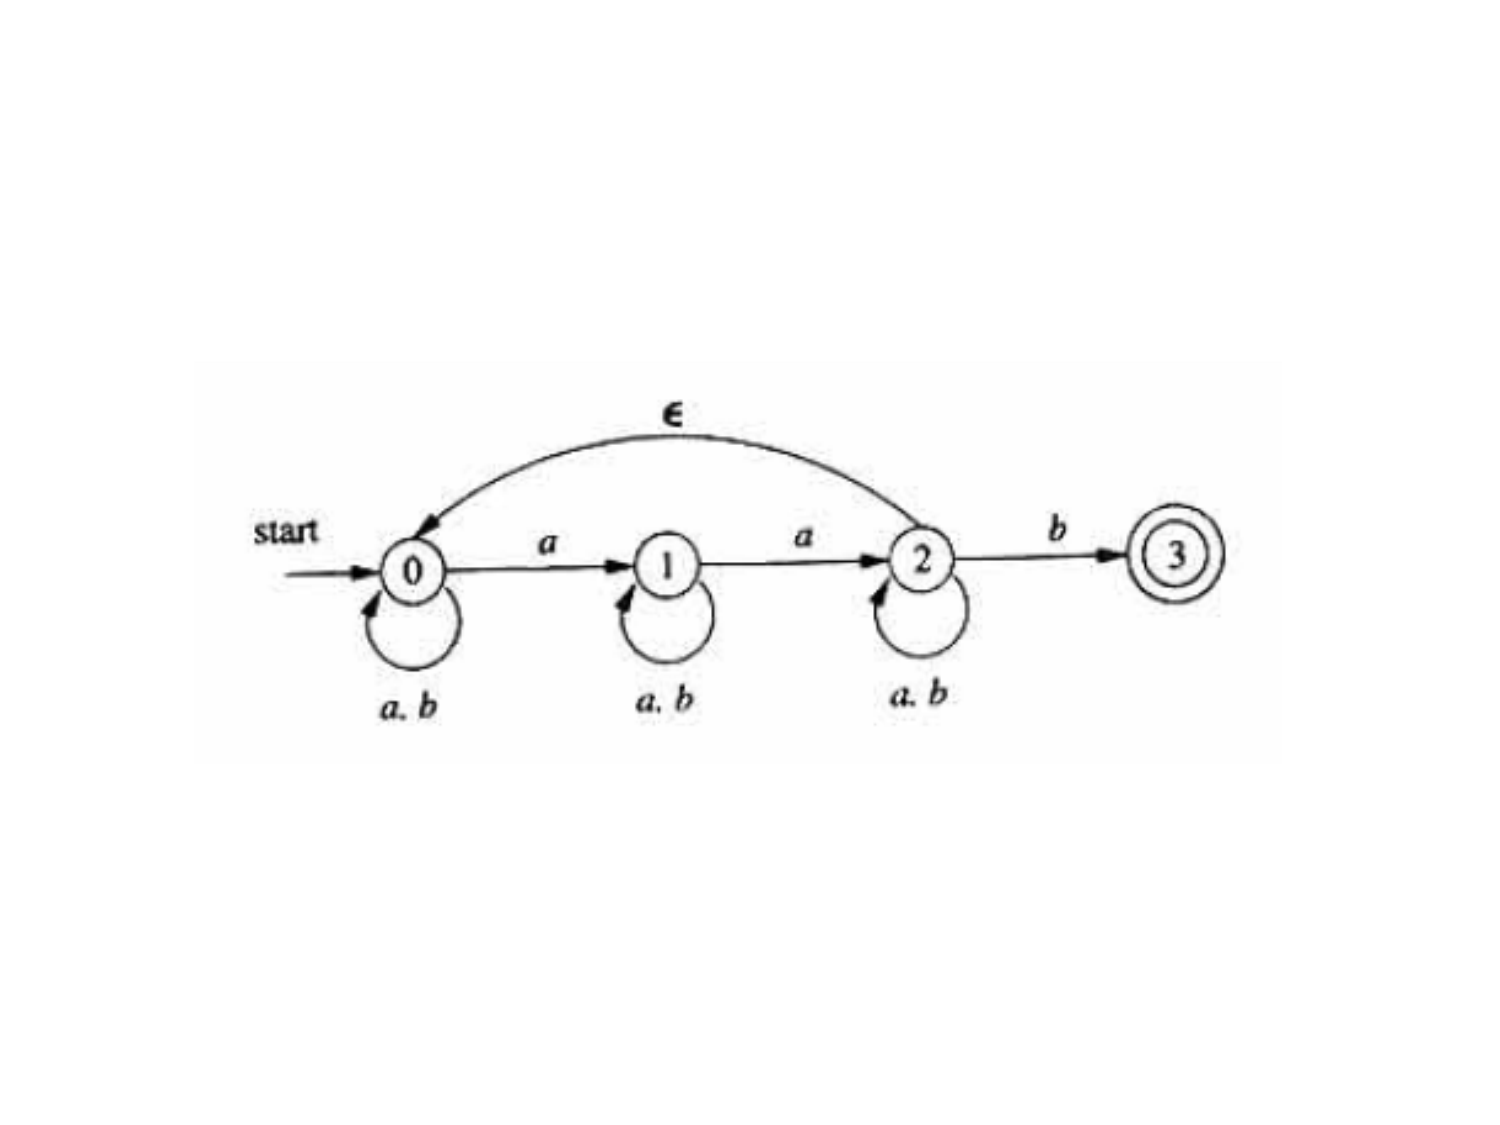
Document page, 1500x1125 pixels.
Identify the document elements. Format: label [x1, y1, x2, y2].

list [194, 361, 1282, 764]
